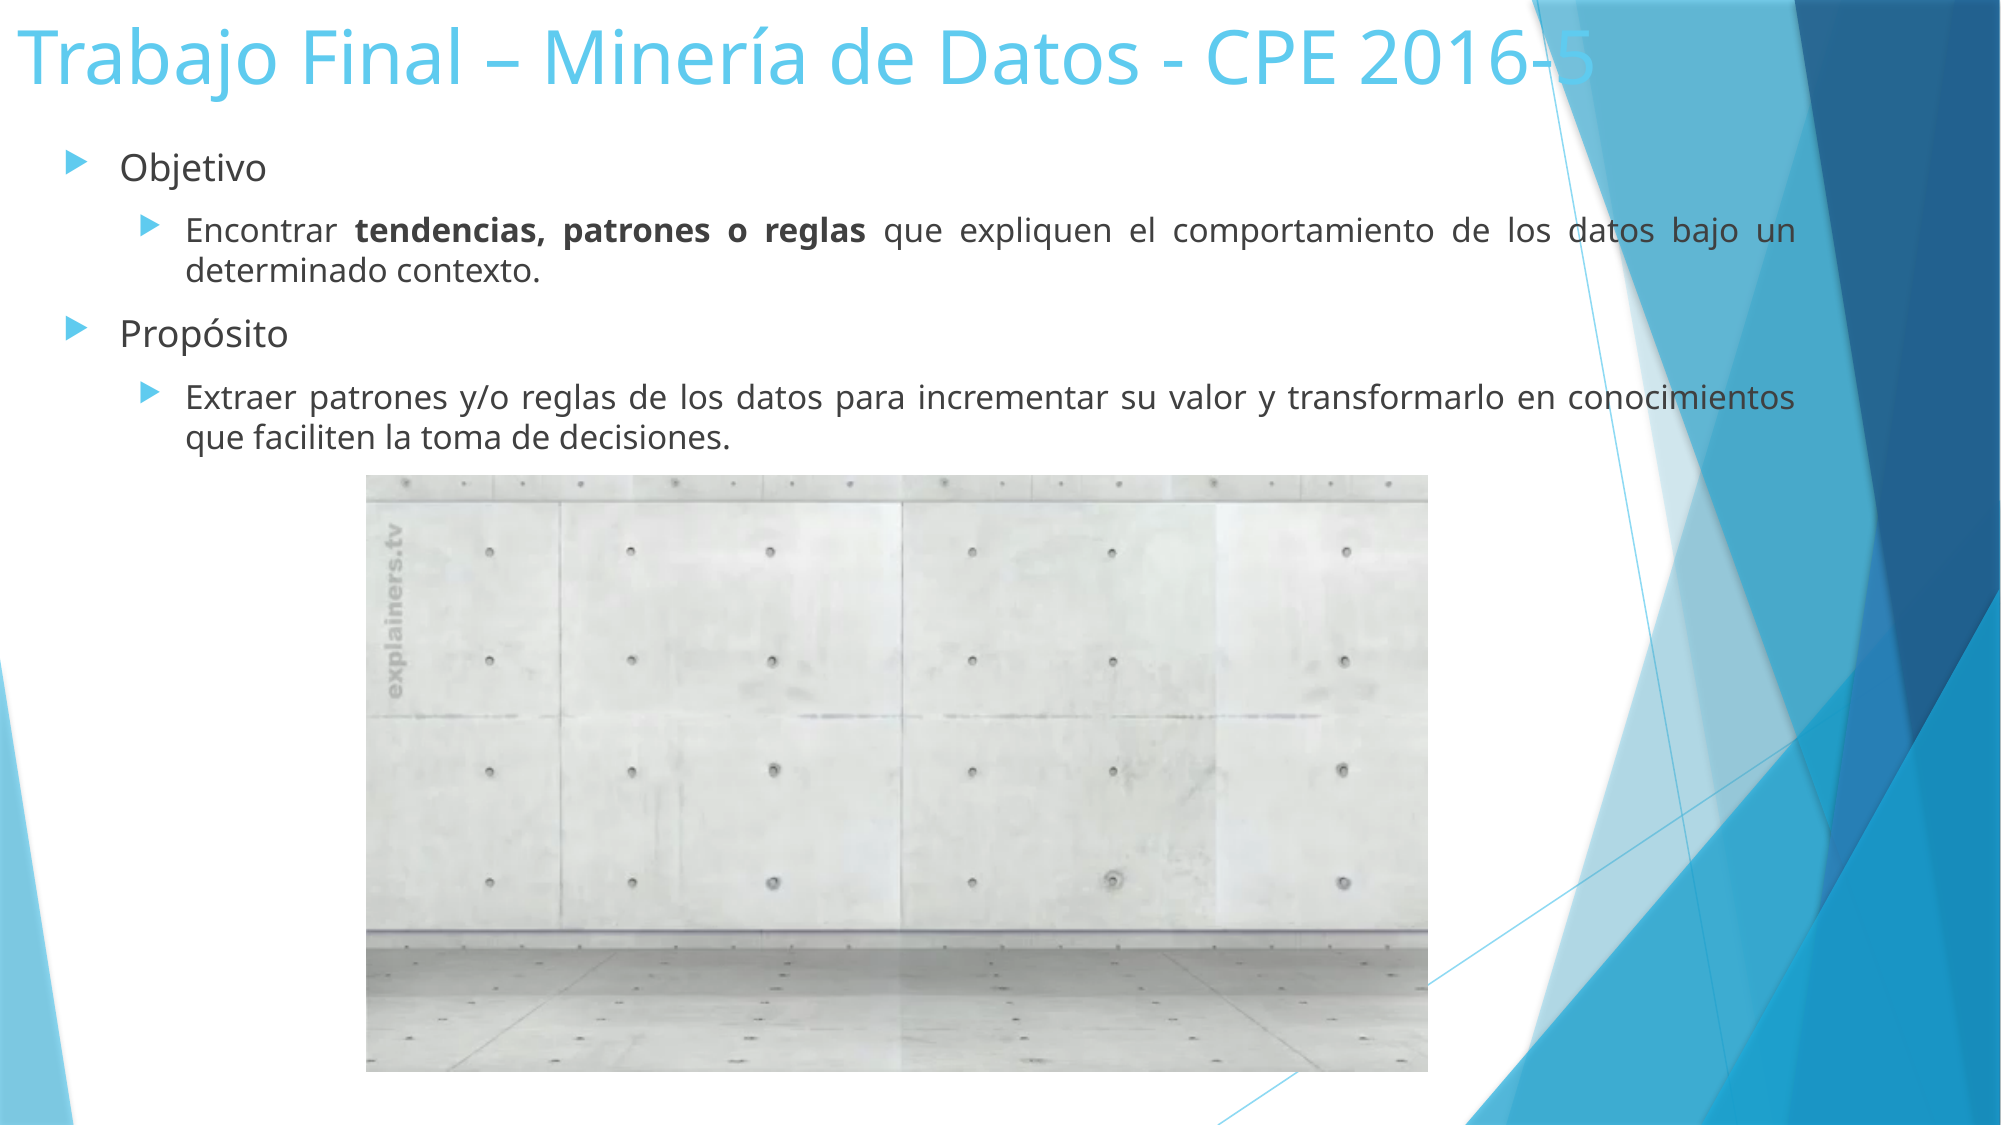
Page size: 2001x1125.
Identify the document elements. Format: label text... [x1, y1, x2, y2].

text_box Objetivo Encontrar tendencias, patrones o reglas que expliquen el comportamiento de los datos bajo un determinado contexto. Propósito Extraer patrones y/o reglas de los datos para incrementar su valor y transformarlo en conocimientos que faciliten la toma de decisiones. [48, 136, 1813, 939]
title Trabajo Final – Minería de Datos - CPE 2016-5 [2, 2, 1792, 137]
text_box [364, 473, 1429, 1073]
